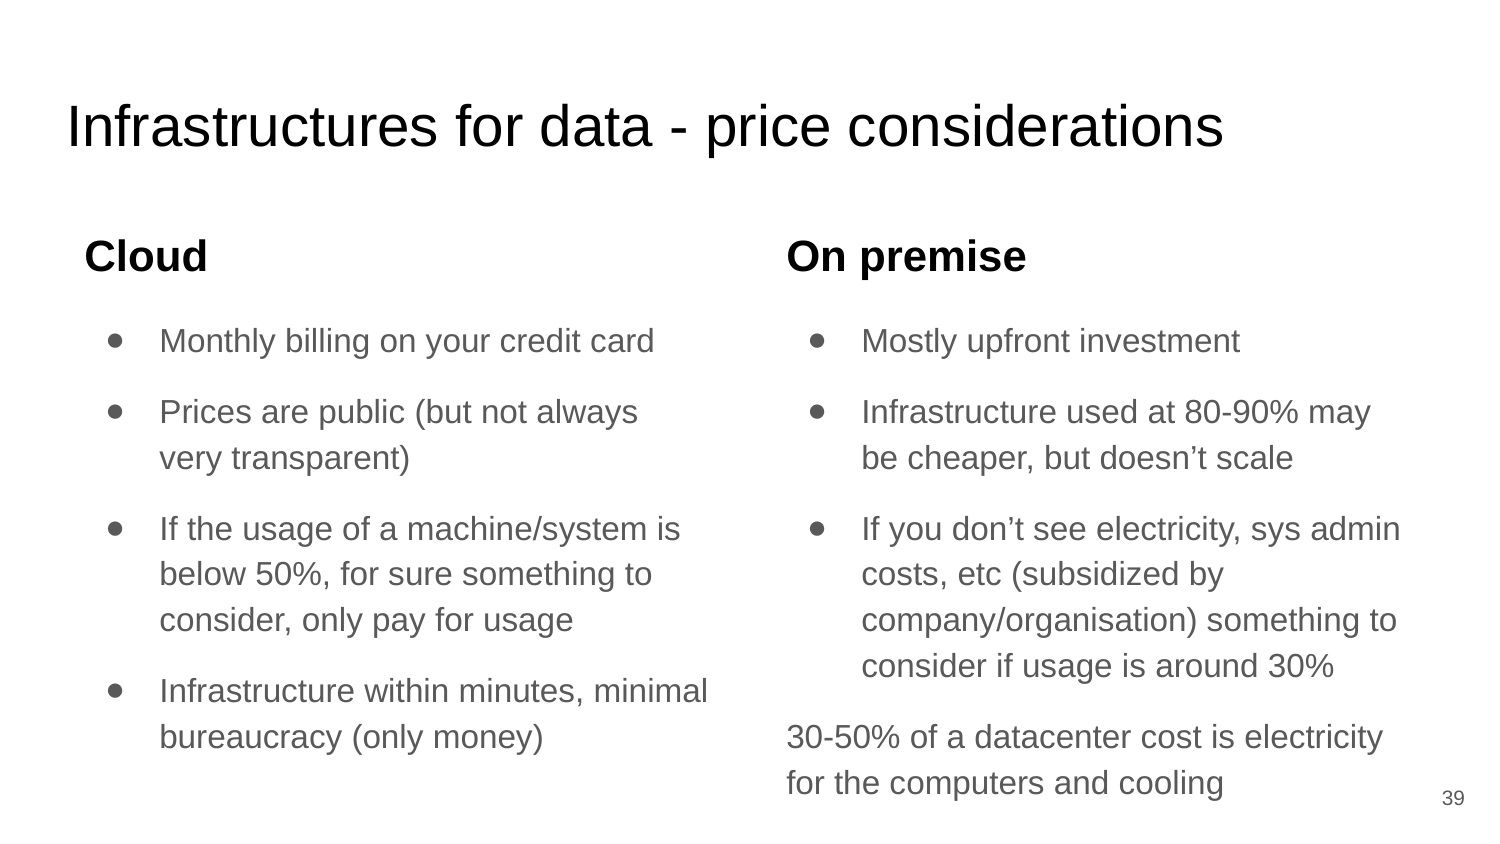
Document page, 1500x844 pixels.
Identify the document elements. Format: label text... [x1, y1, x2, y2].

slide_number 39 [1389, 764, 1480, 830]
text_box On premise Mostly upfront investment Infrastructure used at 80-90% may be cheaper, but doesn’t scale If you don’t see electricity, sys admin costs, etc (subsidized by company/organisation) something to consider if usage is around 30% 30-50% of a datacenter cost is electricity for the computers and cooling [771, 204, 1428, 765]
title Infrastructures for data - price considerations [51, 72, 1449, 167]
text_box Cloud Monthly billing on your credit card Prices are public (but not always very transparent) If the usage of a machine/system is below 50%, for sure something to consider, only pay for usage Infrastructure within minutes, minimal bureaucracy (only money) [69, 204, 726, 765]
